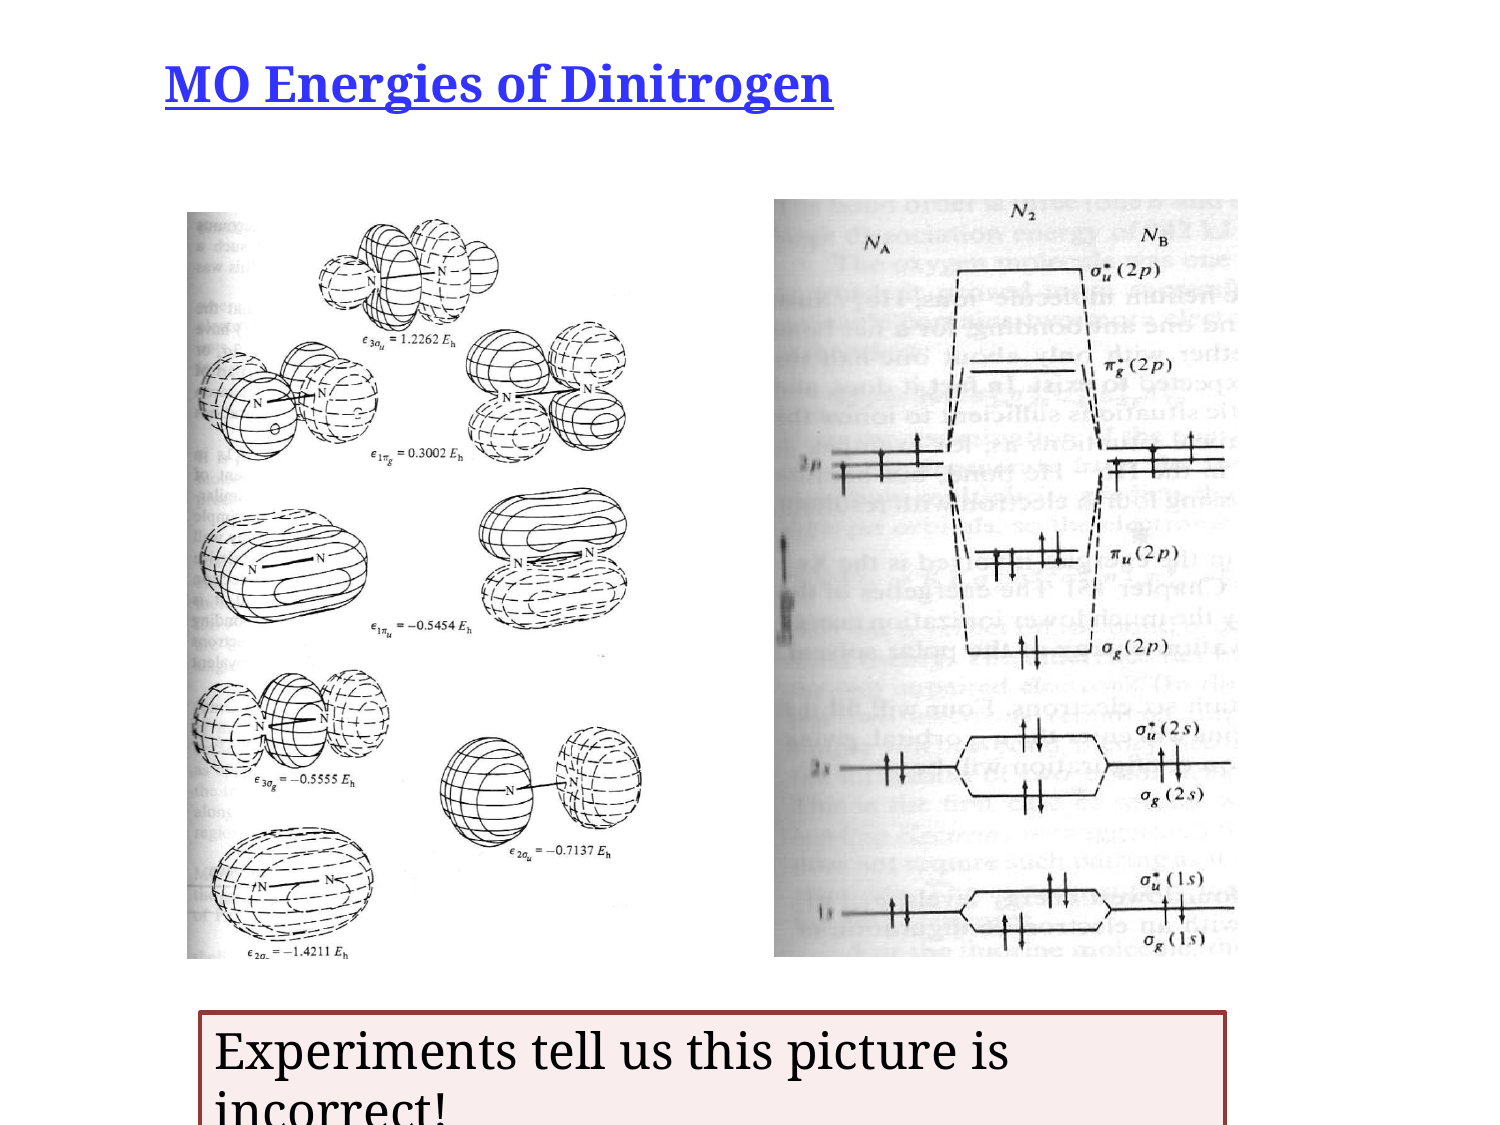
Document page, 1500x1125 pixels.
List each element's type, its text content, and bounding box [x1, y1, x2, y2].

picture [774, 199, 1238, 957]
picture [187, 212, 648, 959]
text_box Experiments tell us this picture is incorrect! [198, 1010, 1227, 1125]
text_box MO Energies of Dinitrogen [149, 45, 1363, 121]
